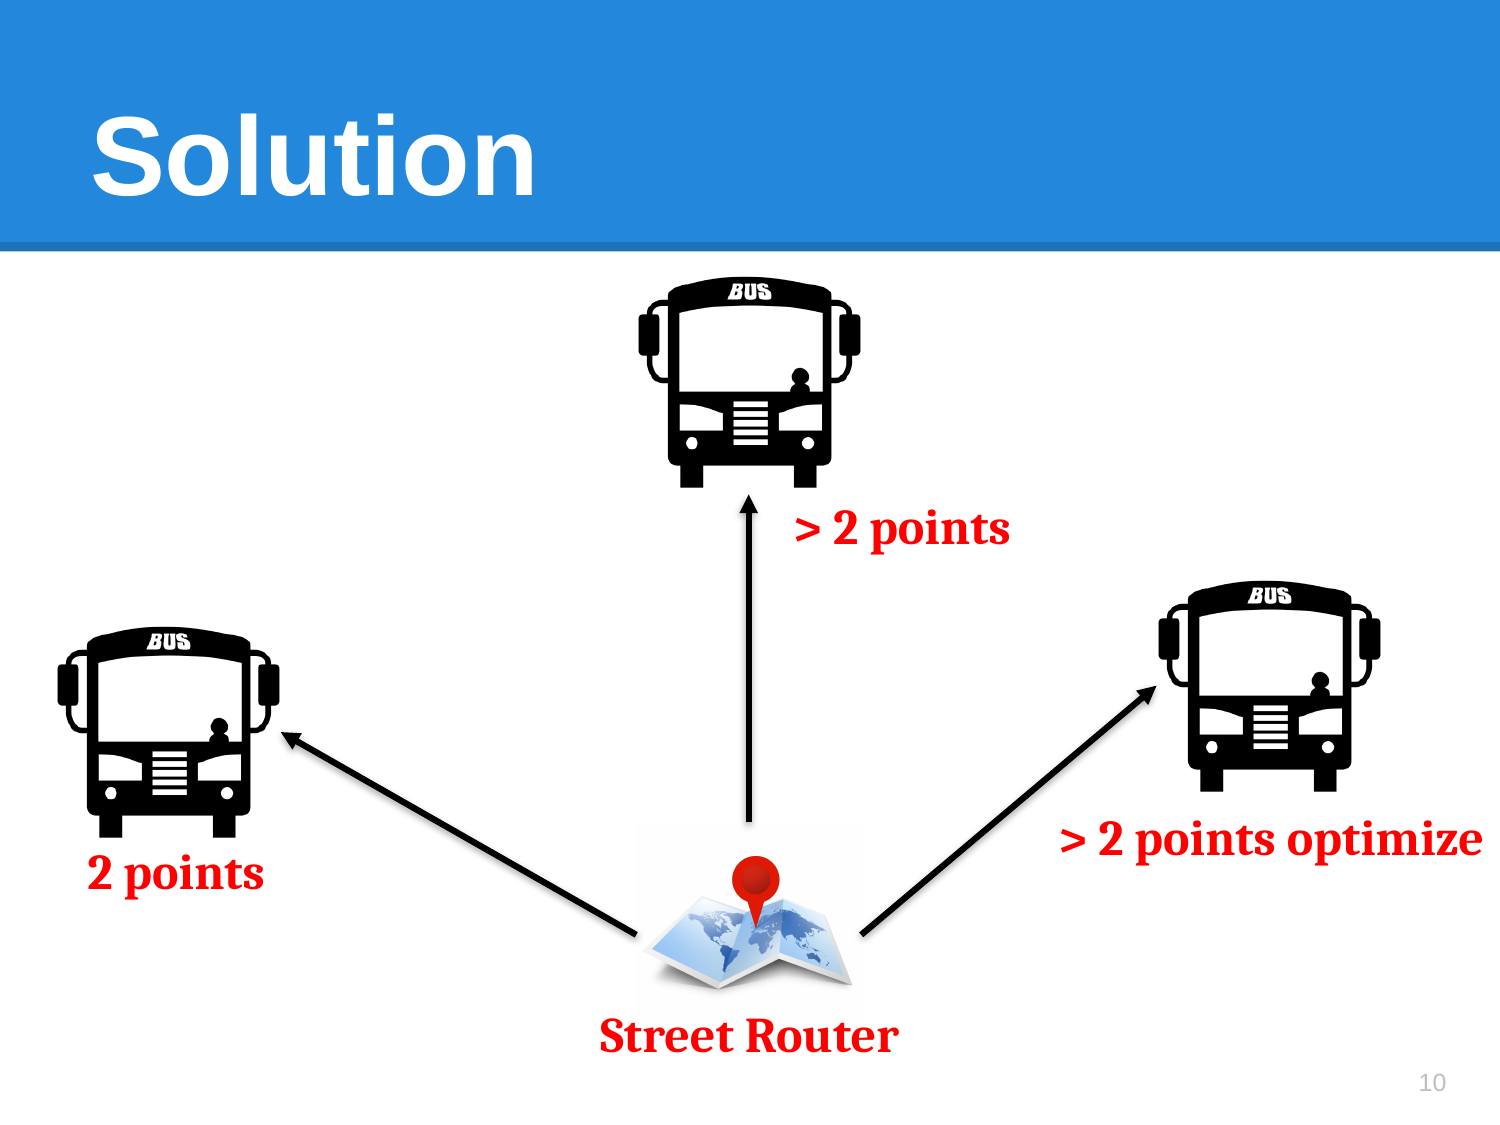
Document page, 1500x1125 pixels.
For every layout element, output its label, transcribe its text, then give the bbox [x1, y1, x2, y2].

picture [635, 269, 862, 495]
slide_number 10 [1403, 1038, 1494, 1125]
picture [635, 822, 862, 1048]
text_box > 2 points optimize [1160, 798, 1500, 873]
text_box > 2 points [777, 487, 1026, 562]
picture [1156, 572, 1382, 799]
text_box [860, 685, 1157, 936]
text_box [280, 731, 637, 935]
text_box Street Router [585, 995, 915, 1071]
text_box 2 points [72, 852, 275, 908]
title Solution [75, 45, 1425, 233]
picture [55, 619, 282, 845]
